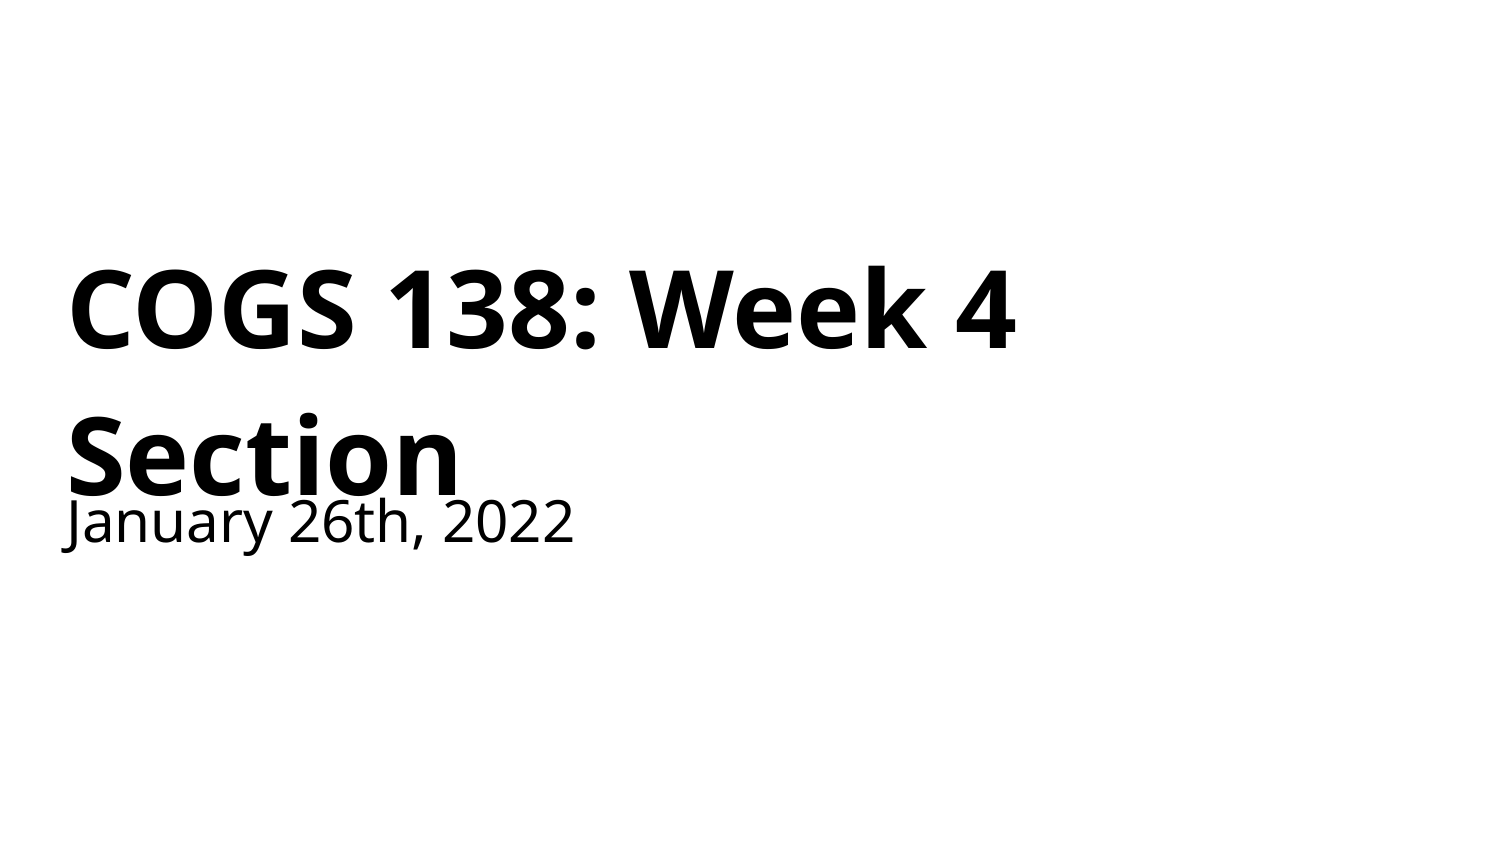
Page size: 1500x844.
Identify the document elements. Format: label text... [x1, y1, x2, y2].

subtitle January 26th, 2022 [51, 464, 1449, 595]
title COGS 138: Week 4 Section [51, 217, 1449, 464]
